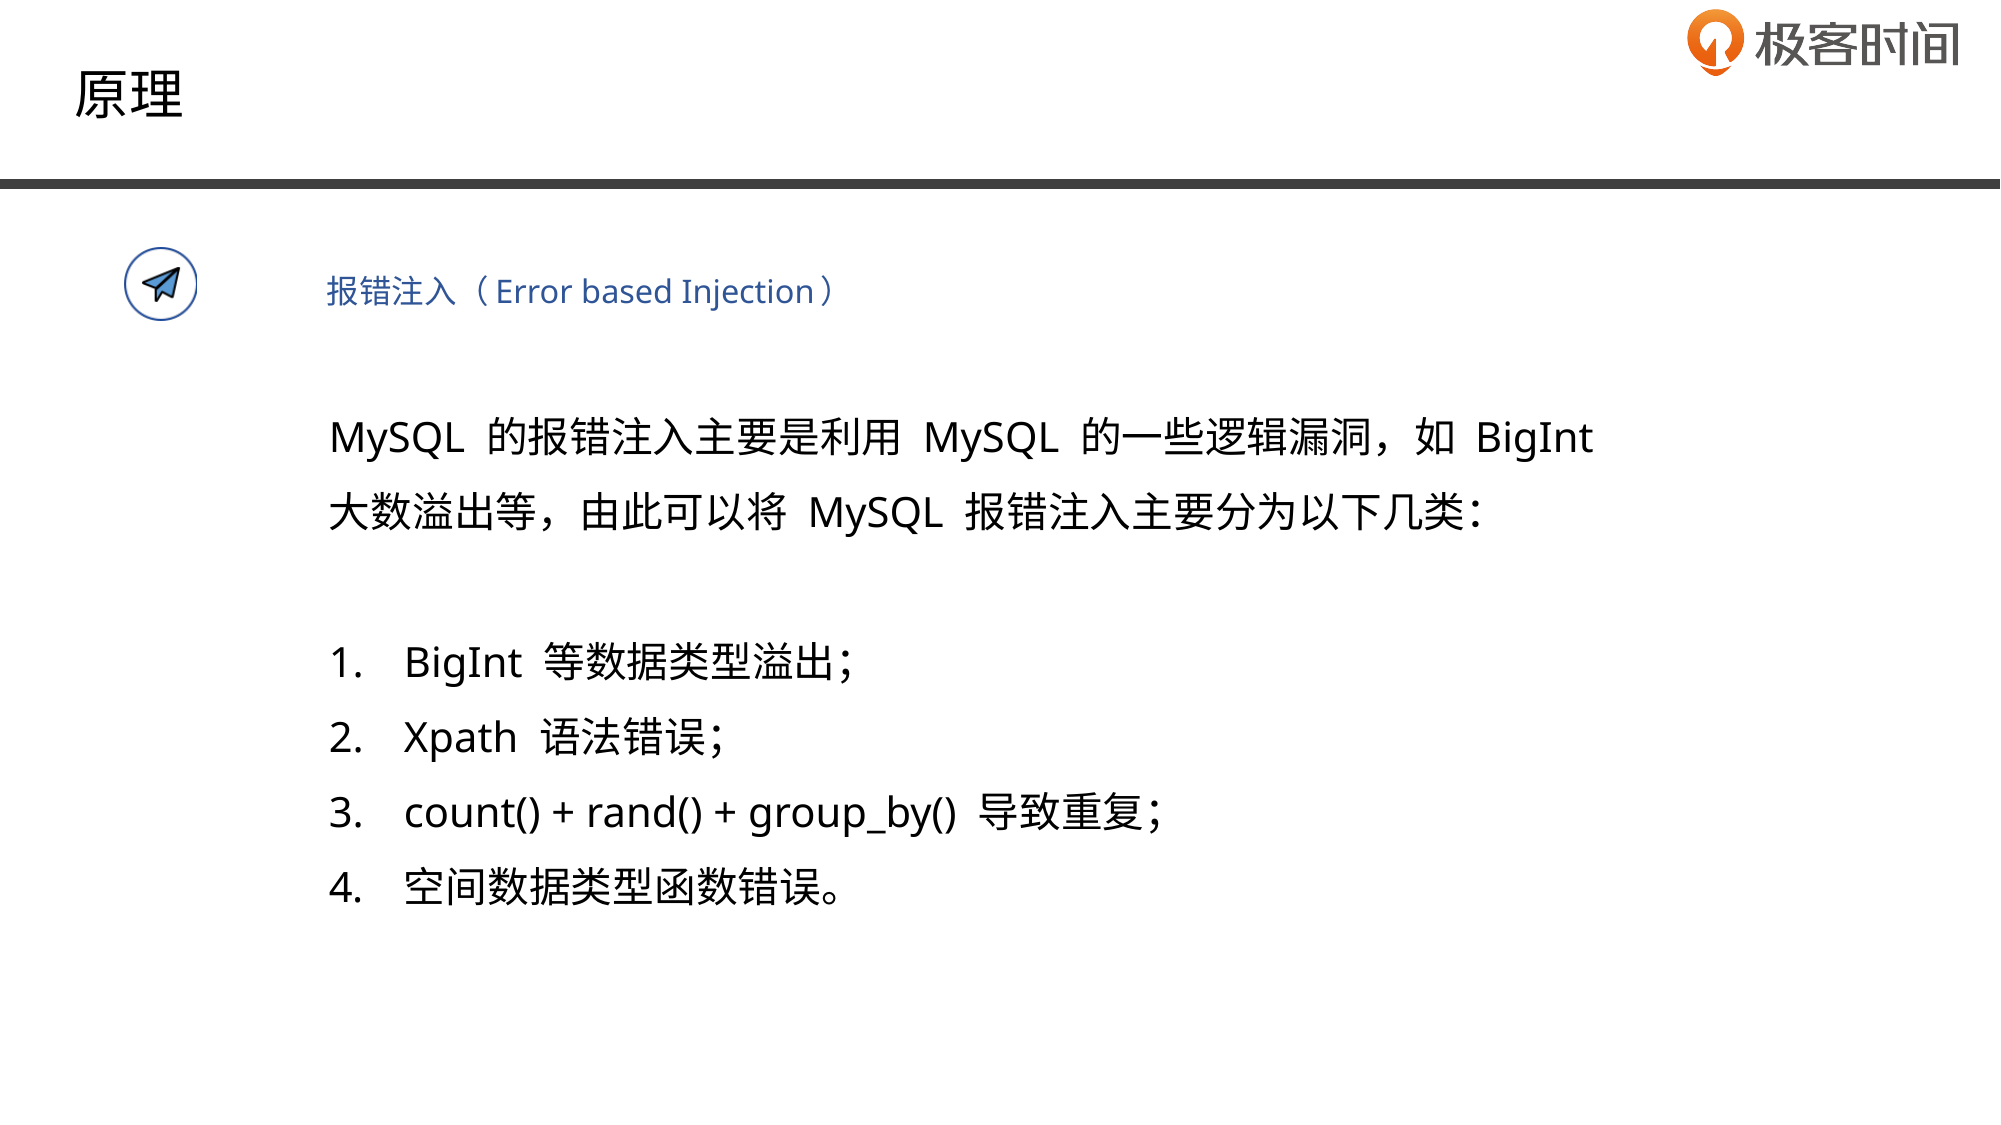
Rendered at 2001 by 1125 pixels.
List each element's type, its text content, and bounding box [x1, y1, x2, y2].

list MySQL 的报错注入主要是利用 MySQL 的一些逻辑漏洞，如 BigInt 大数溢出等，由此可以将 MySQL 报错注入主要分为以下几类： BigInt 等数据类型溢出； Xpath 语法错误； count() + rand() + group_by() 导致重复； 空间数据类型函数错误。 [313, 378, 1643, 1019]
picture [123, 247, 197, 321]
picture [1643, 0, 2000, 135]
list 原理 [59, 50, 931, 137]
list 报错注入（Error based Injection） [311, 262, 1123, 321]
